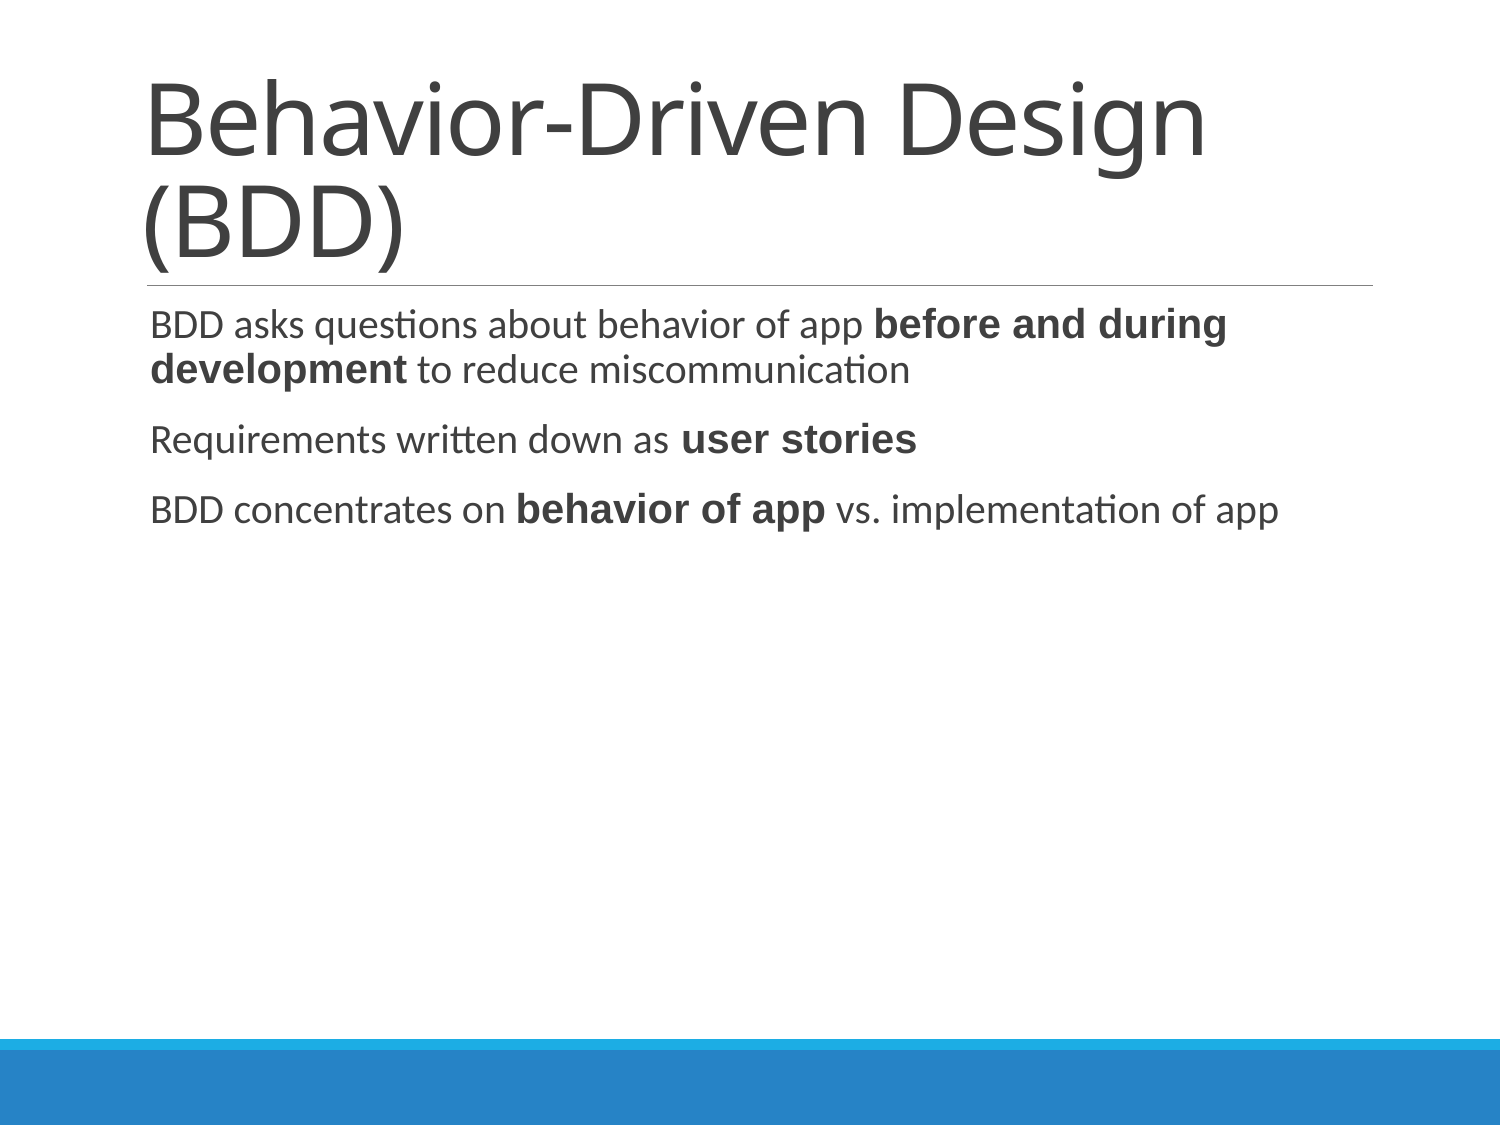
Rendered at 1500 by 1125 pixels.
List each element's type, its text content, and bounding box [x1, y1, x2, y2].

title Behavior-Driven Design (BDD) [134, 46, 1373, 286]
list BDD asks questions about behavior of app before and during development to reduce miscommunication Requirements written down as user stories BDD concentrates on behavior of app vs. implementation of app [134, 302, 1373, 964]
